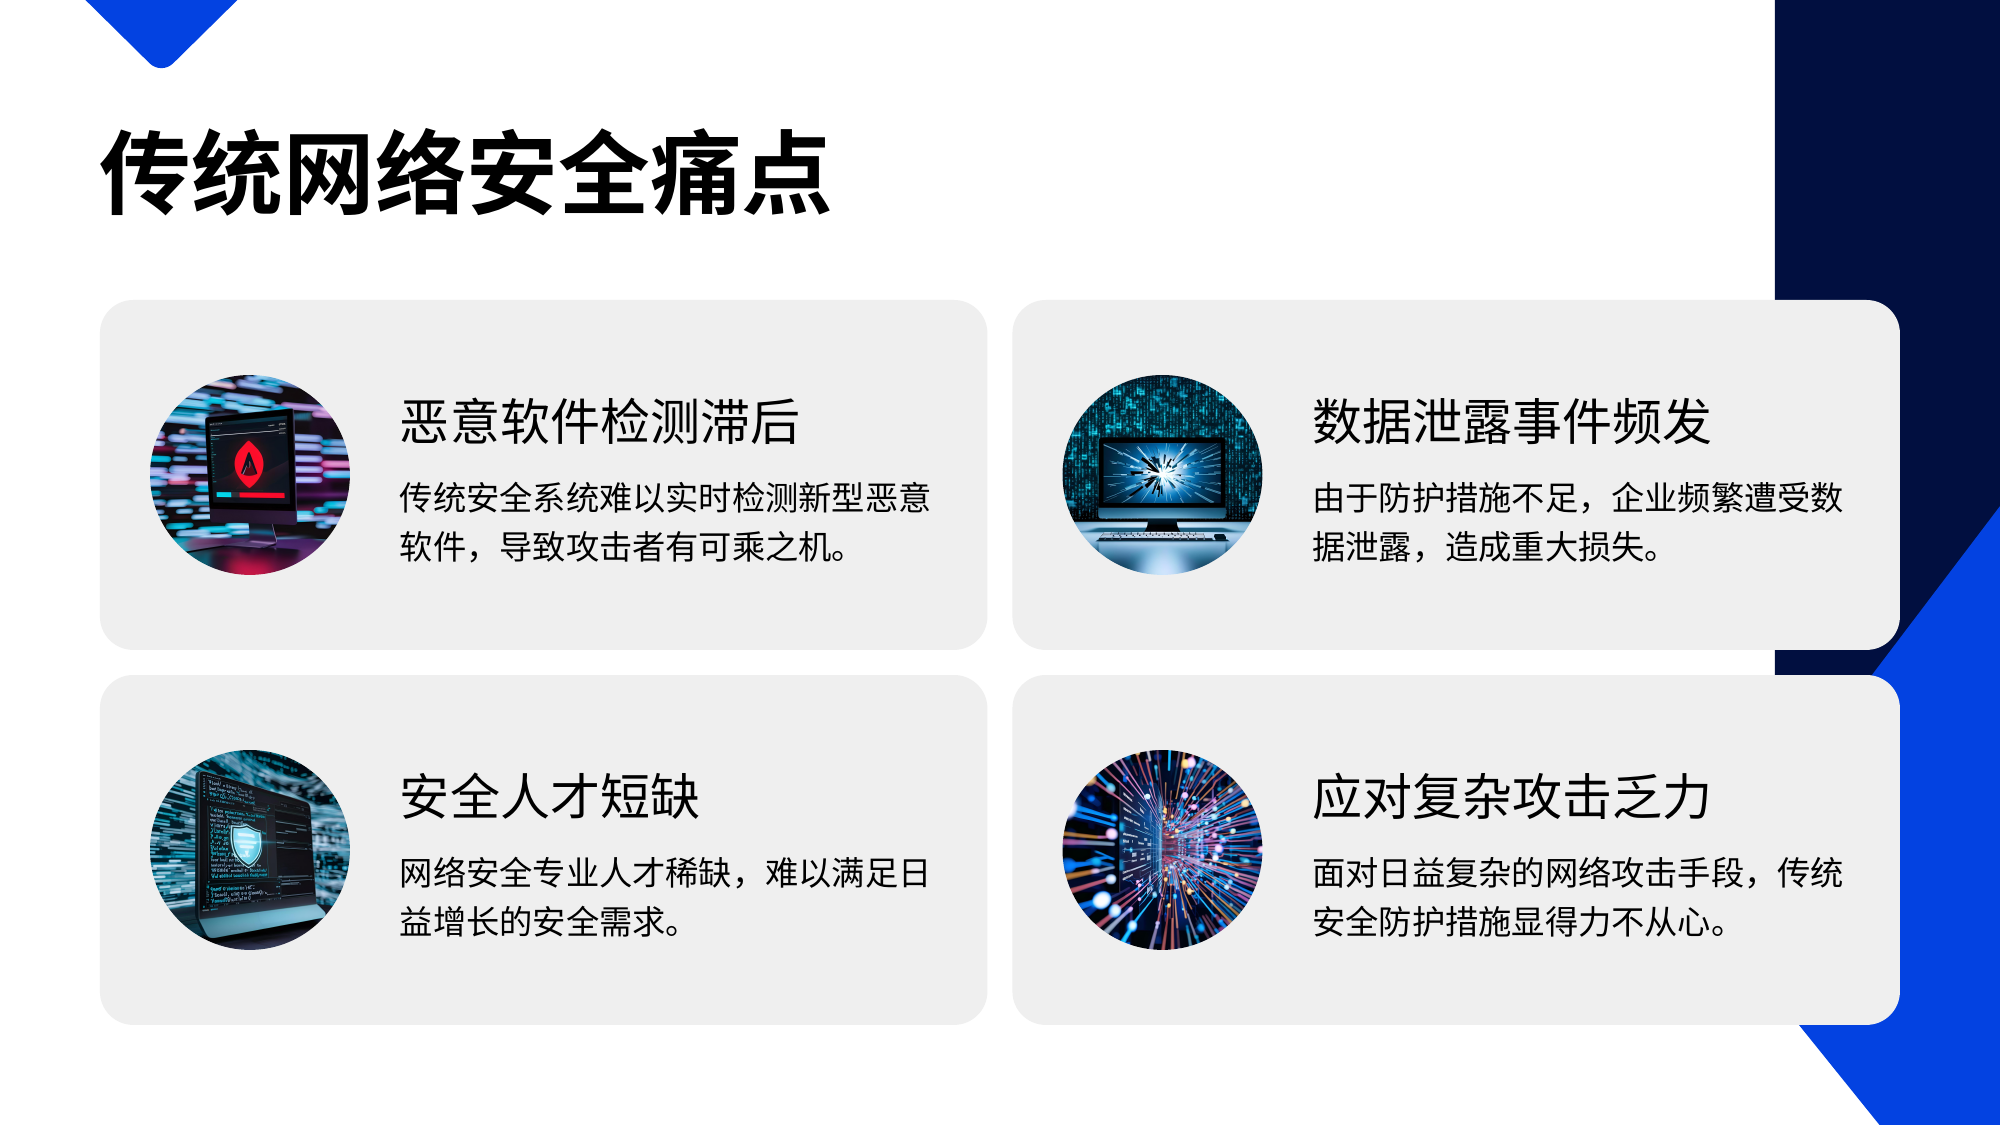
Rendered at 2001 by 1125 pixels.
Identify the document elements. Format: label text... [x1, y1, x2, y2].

text_box [1773, 0, 2000, 633]
text_box [1798, 504, 2000, 1125]
text_box 传统网络安全痛点 [99, 99, 1623, 225]
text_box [99, 299, 1901, 1026]
text_box [83, 0, 239, 70]
